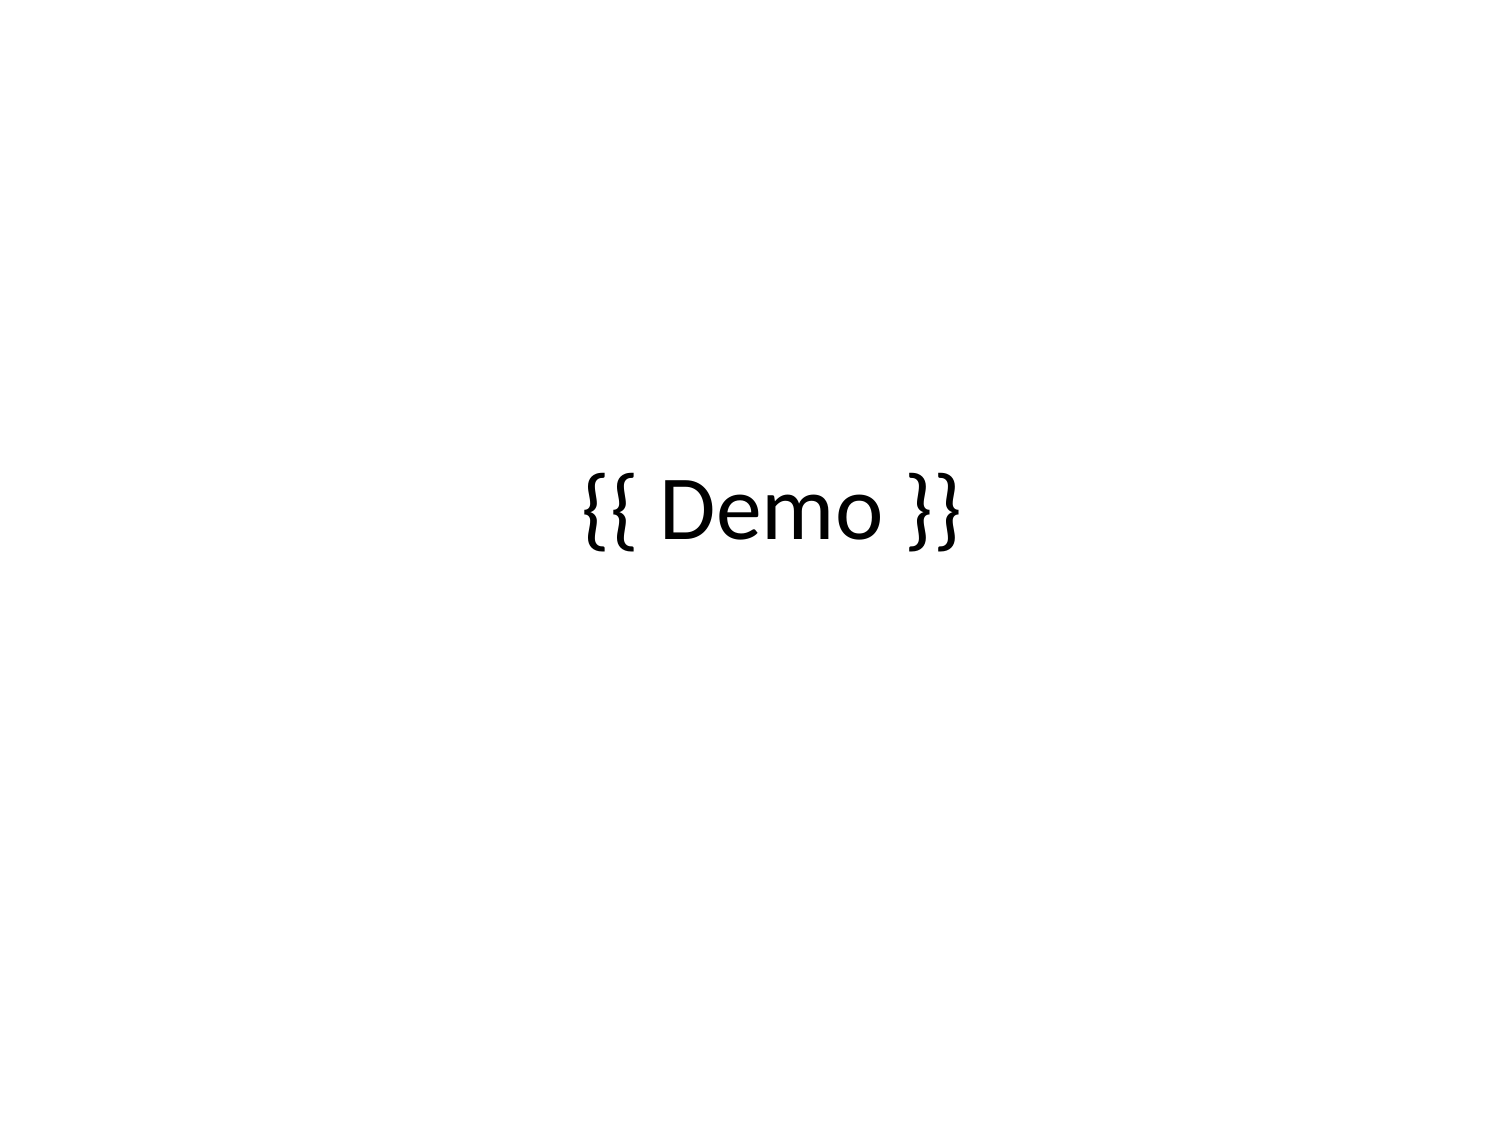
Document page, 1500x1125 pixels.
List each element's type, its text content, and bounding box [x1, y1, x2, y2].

title {{ Demo }} [96, 409, 1447, 597]
